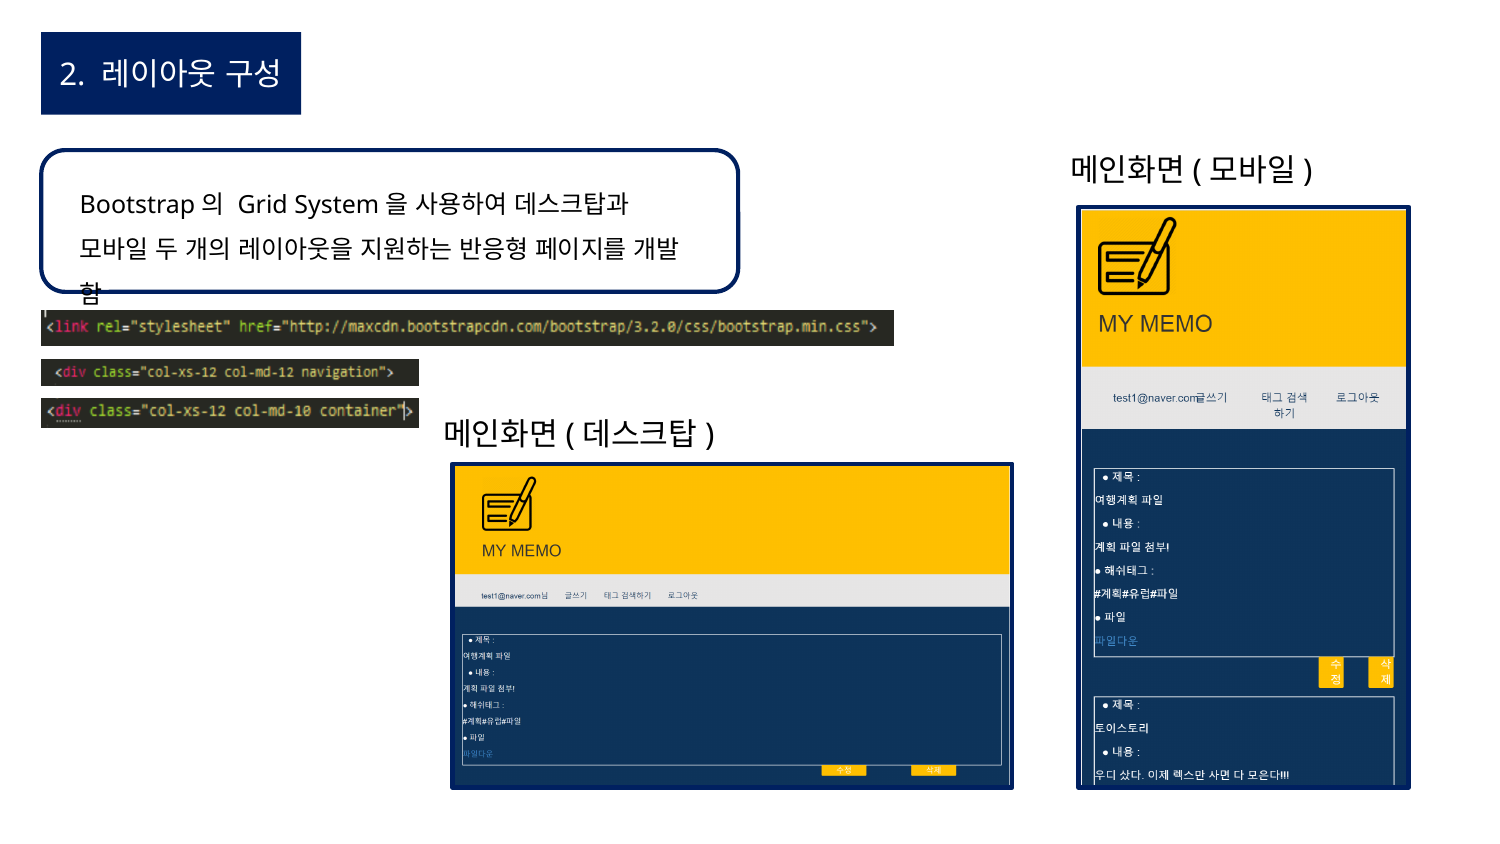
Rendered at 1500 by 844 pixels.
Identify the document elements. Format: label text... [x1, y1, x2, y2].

picture [41, 310, 895, 346]
text_box 메인화면(모바일) [1040, 143, 1328, 196]
text_box Bootstrap의 Grid System을 사용하여 데스크탑과 모바일 두 개의 레이아웃을 지원하는 반응형 페이지를 개발 함 [64, 166, 704, 309]
picture [41, 359, 420, 386]
picture [1080, 208, 1407, 786]
text_box [39, 148, 741, 294]
text_box 2. 레이아웃 구성 [39, 30, 303, 117]
picture [41, 398, 420, 428]
text_box 메인화면(데스크탑) [413, 407, 730, 460]
picture [454, 465, 1010, 786]
